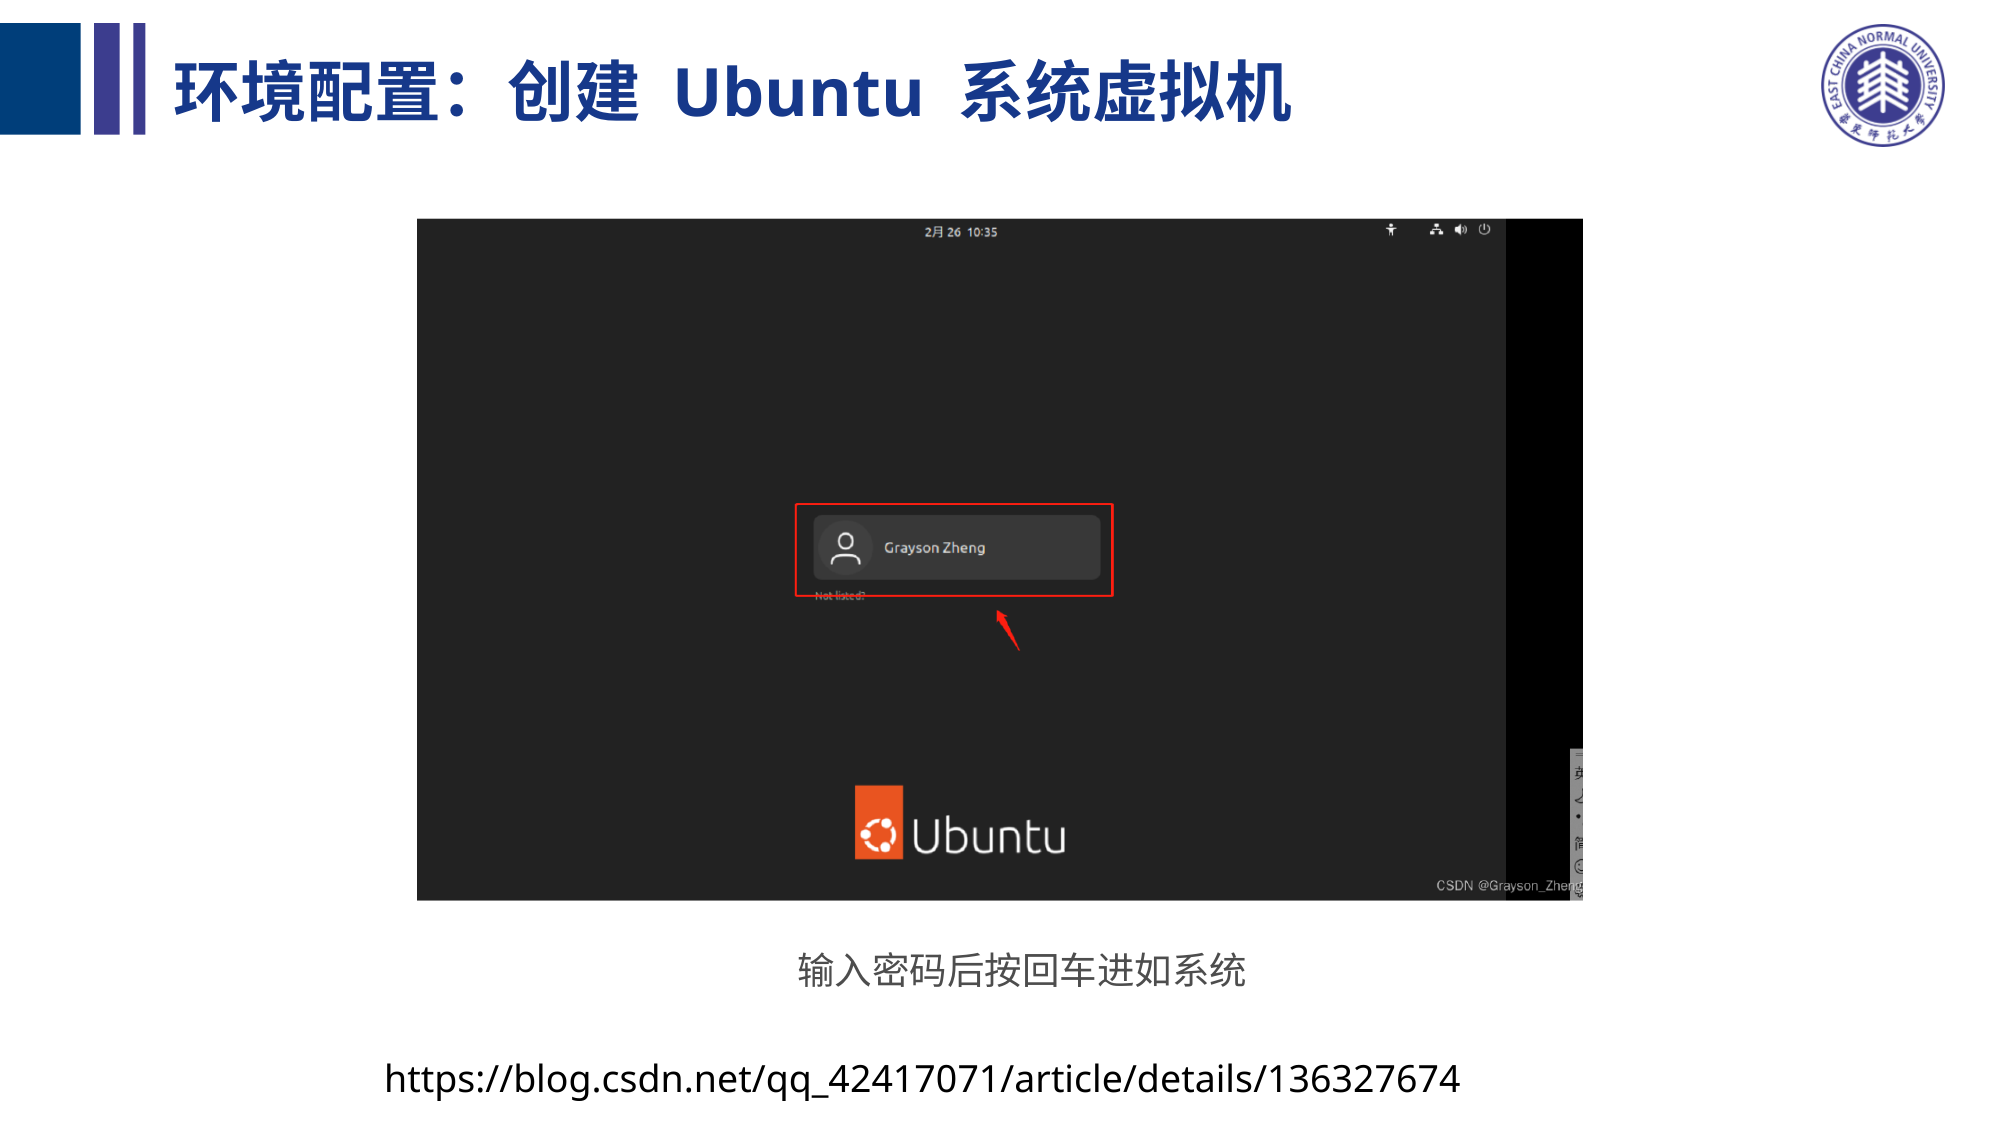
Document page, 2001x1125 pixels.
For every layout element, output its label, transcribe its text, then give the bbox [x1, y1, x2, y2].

text_box https://blog.csdn.net/qq_42417071/article/details/136327674 [369, 1047, 1716, 1108]
picture [417, 216, 1583, 909]
text_box 输入密码后按回车进如系统 [782, 939, 1783, 1000]
picture [1821, 24, 1945, 147]
title 环境配置：创建 Ubuntu 系统虚拟机 [158, 24, 1536, 138]
